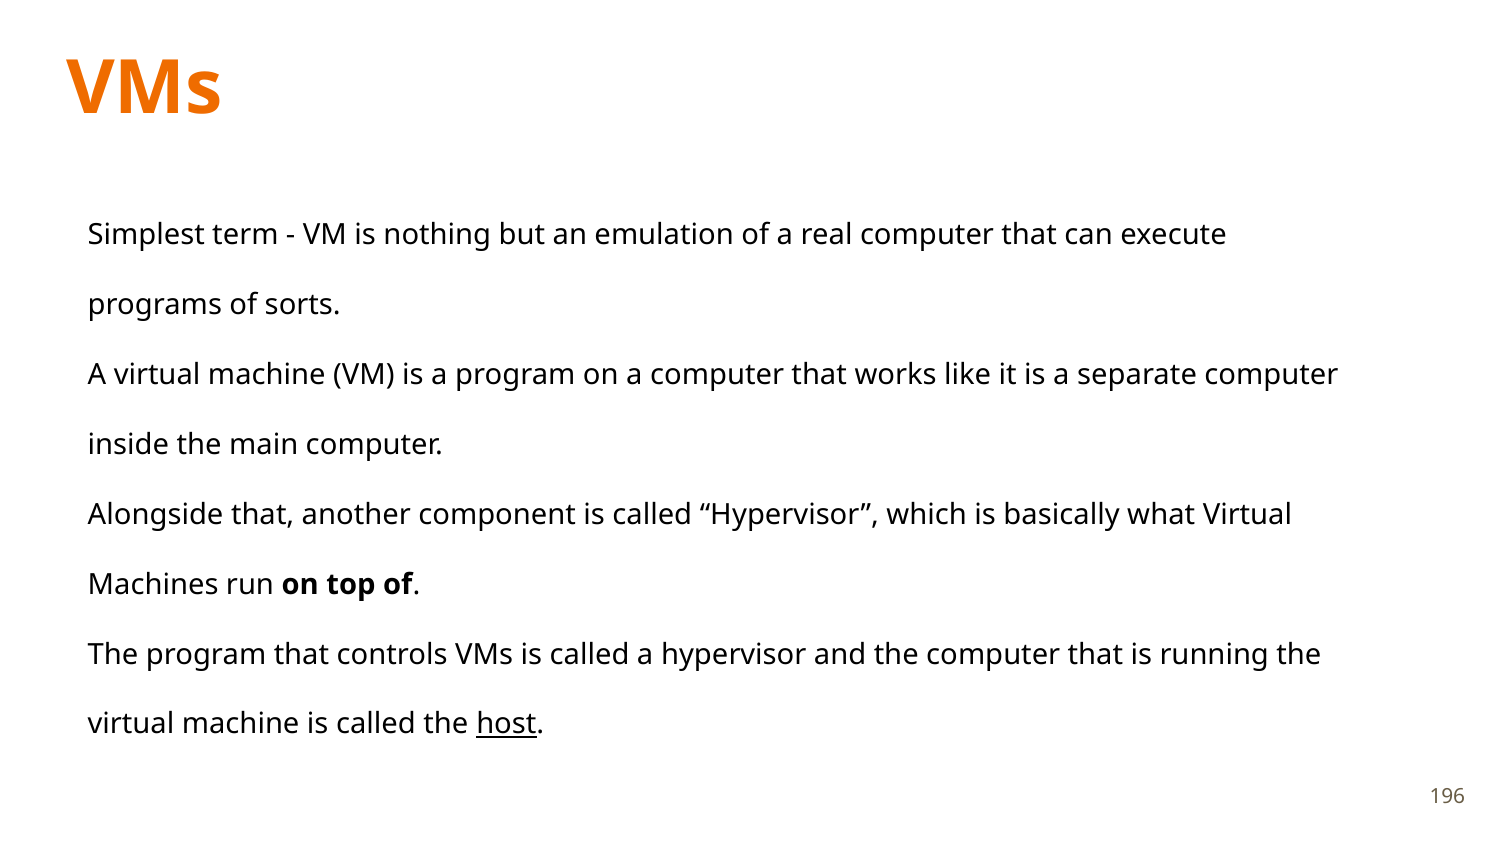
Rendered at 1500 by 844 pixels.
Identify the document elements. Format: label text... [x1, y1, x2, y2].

title VMs [51, 23, 842, 166]
slide_number 196 [1389, 764, 1480, 830]
text_box Simplest term - VM is nothing but an emulation of a real computer that can execute programs of sorts. A virtual machine (VM) is a program on a computer that works like it is a separate computer inside the main computer. Alongside that, another component is called “Hypervisor”, which is basically what Virtual Machines run on top of. The program that controls VMs is called a hypervisor and the computer that is running the virtual machine is called the host. [72, 165, 1362, 825]
